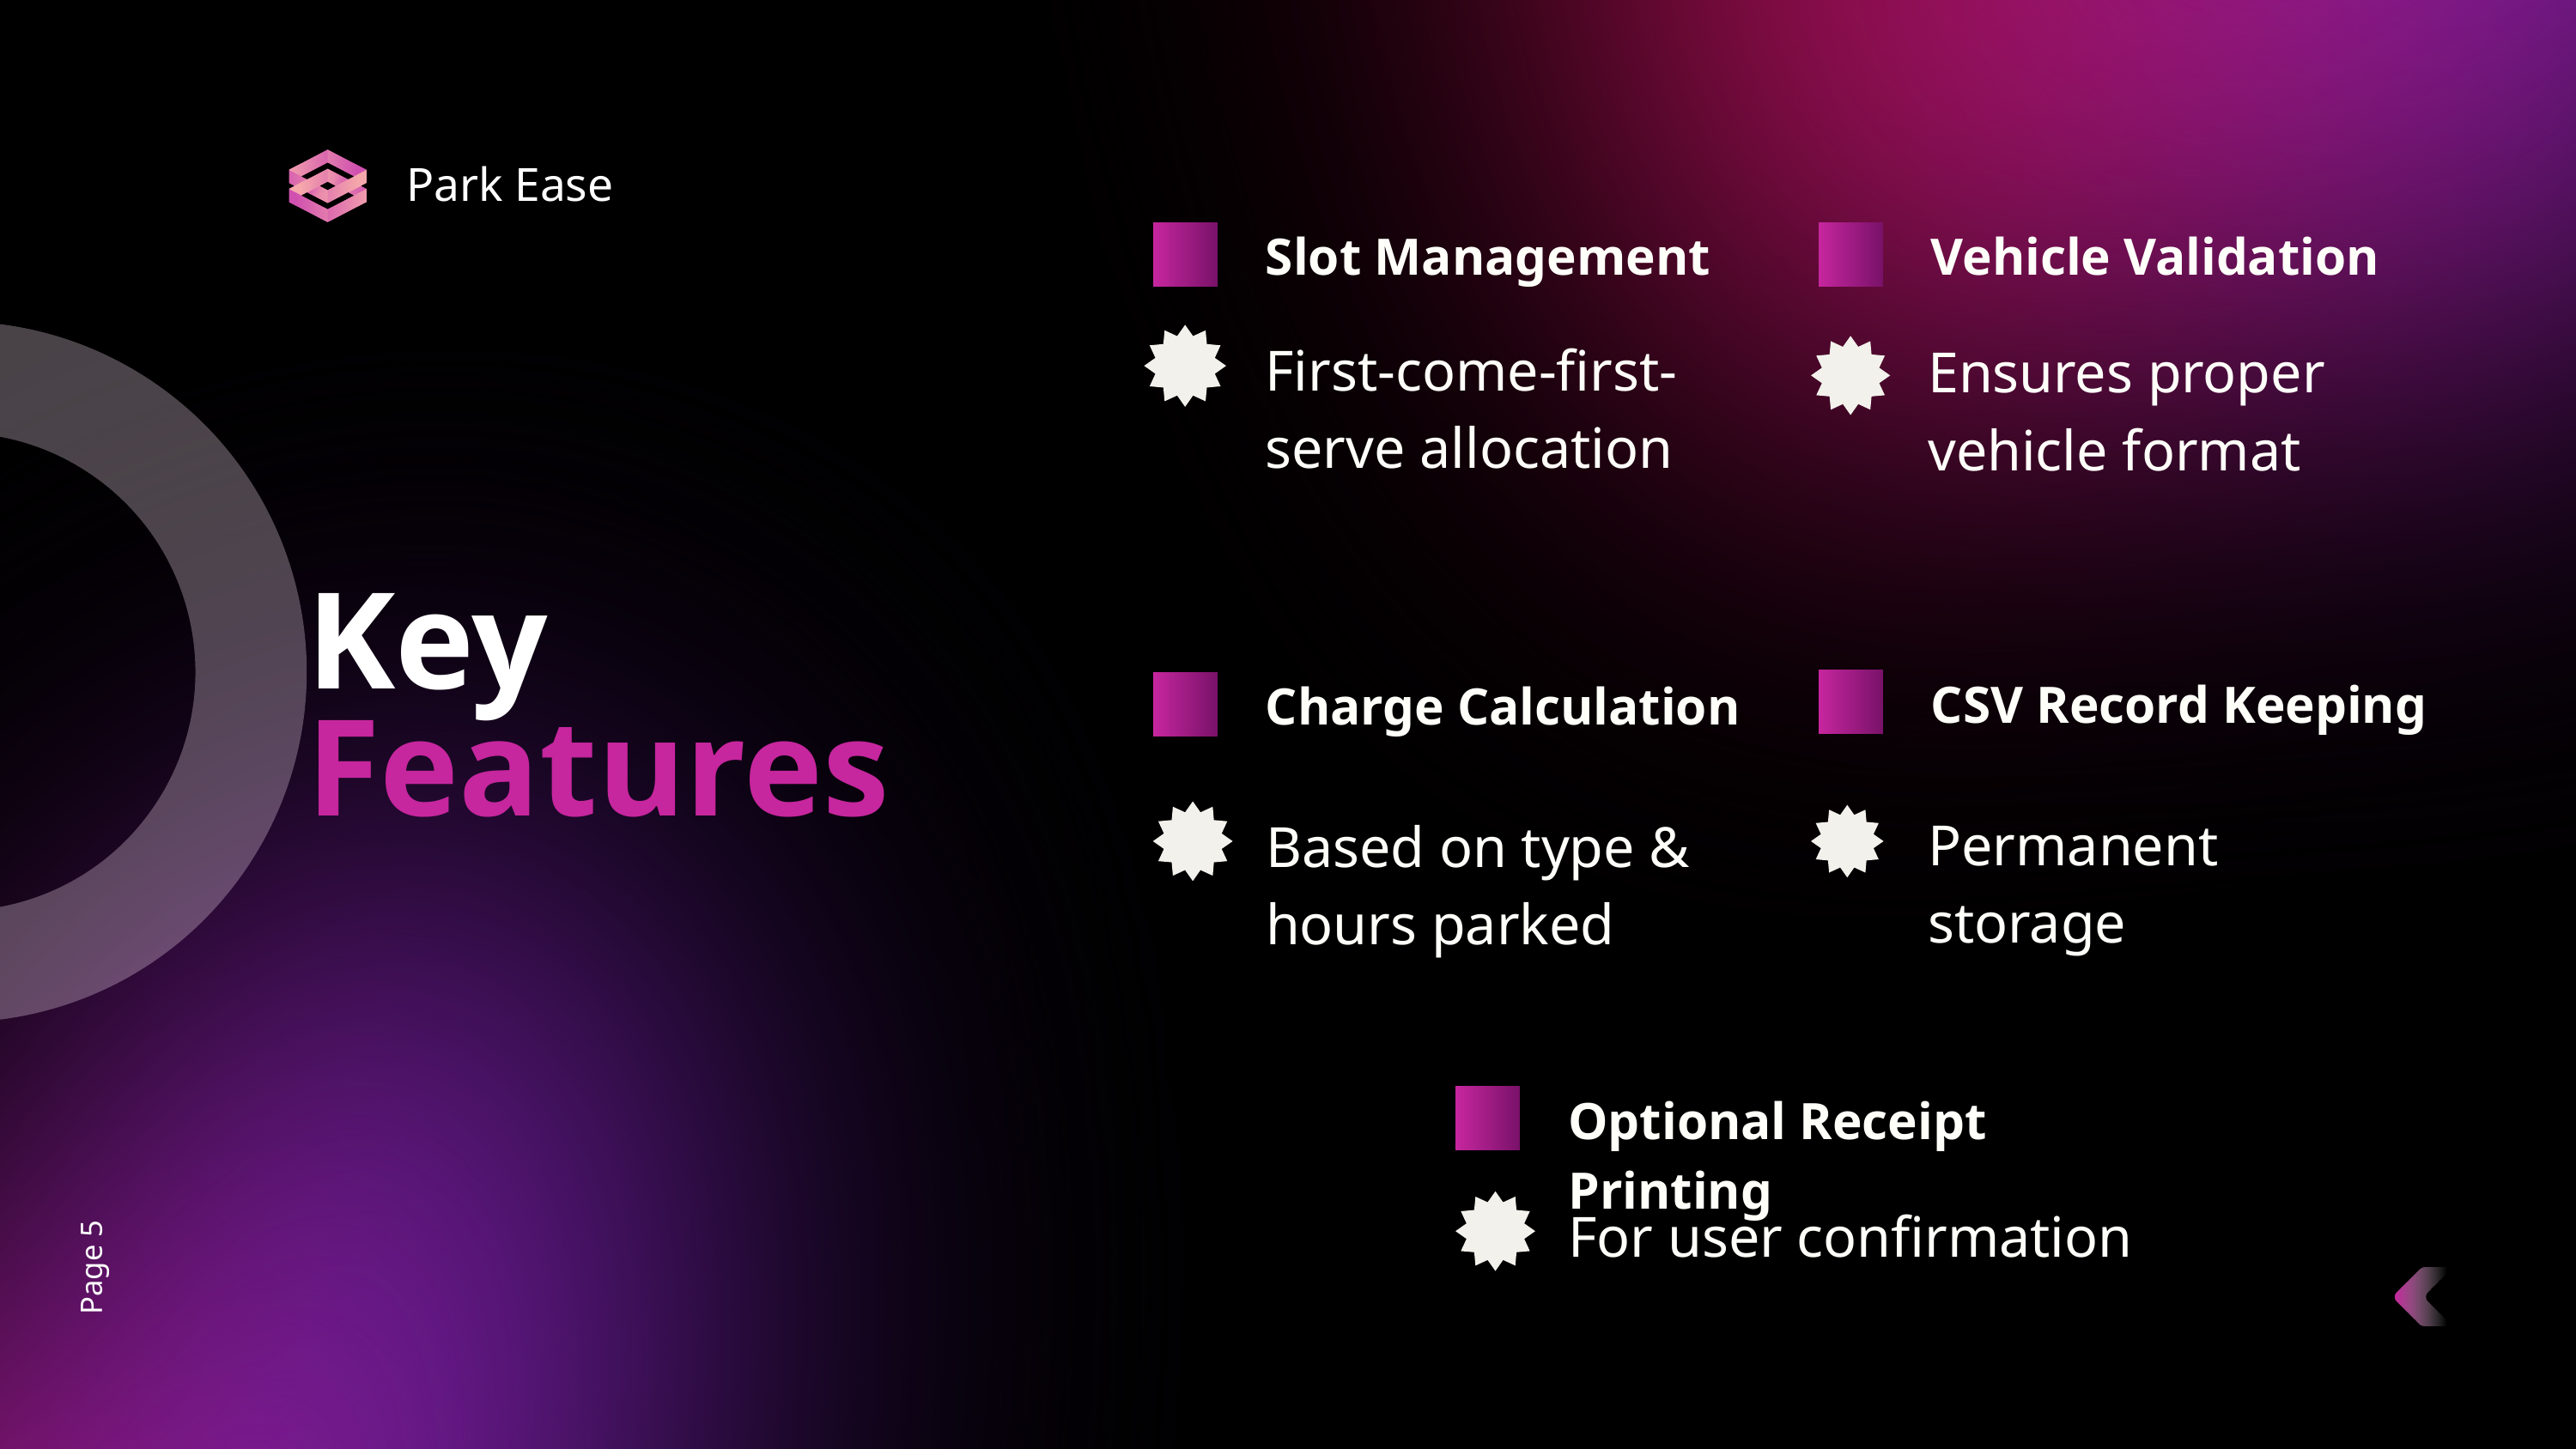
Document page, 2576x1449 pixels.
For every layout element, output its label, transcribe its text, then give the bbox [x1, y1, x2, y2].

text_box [1818, 670, 1883, 735]
text_box Charge Calculation [1266, 664, 1759, 736]
text_box CSV Record Keeping [1931, 662, 2453, 733]
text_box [1818, 221, 1883, 288]
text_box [1455, 1191, 1536, 1271]
text_box Park Ease [406, 162, 793, 211]
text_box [1144, 324, 1227, 408]
text_box [289, 149, 367, 223]
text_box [1455, 1086, 1521, 1151]
text_box Slot Management [1266, 215, 1759, 286]
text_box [1152, 801, 1233, 882]
text_box Key [307, 576, 1065, 703]
text_box Optional Receipt Printing [1568, 1079, 2192, 1220]
text_box [2394, 1267, 2453, 1326]
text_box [0, 376, 252, 967]
text_box Page 5 [76, 1191, 108, 1343]
text_box Vehicle Validation [1931, 215, 2432, 286]
text_box First-come-first-serve allocation [1265, 324, 1759, 480]
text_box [1810, 804, 1884, 878]
text_box For user confirmation [1568, 1191, 2175, 1269]
text_box [958, 0, 2576, 999]
text_box Ensures proper vehicle format [1928, 326, 2421, 482]
text_box Permanent storage [1928, 799, 2421, 955]
text_box [0, 261, 1232, 1449]
text_box Features [307, 703, 1065, 843]
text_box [1152, 671, 1218, 737]
text_box Based on type & hours parked [1266, 800, 1759, 956]
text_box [1152, 221, 1218, 288]
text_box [1810, 336, 1891, 415]
